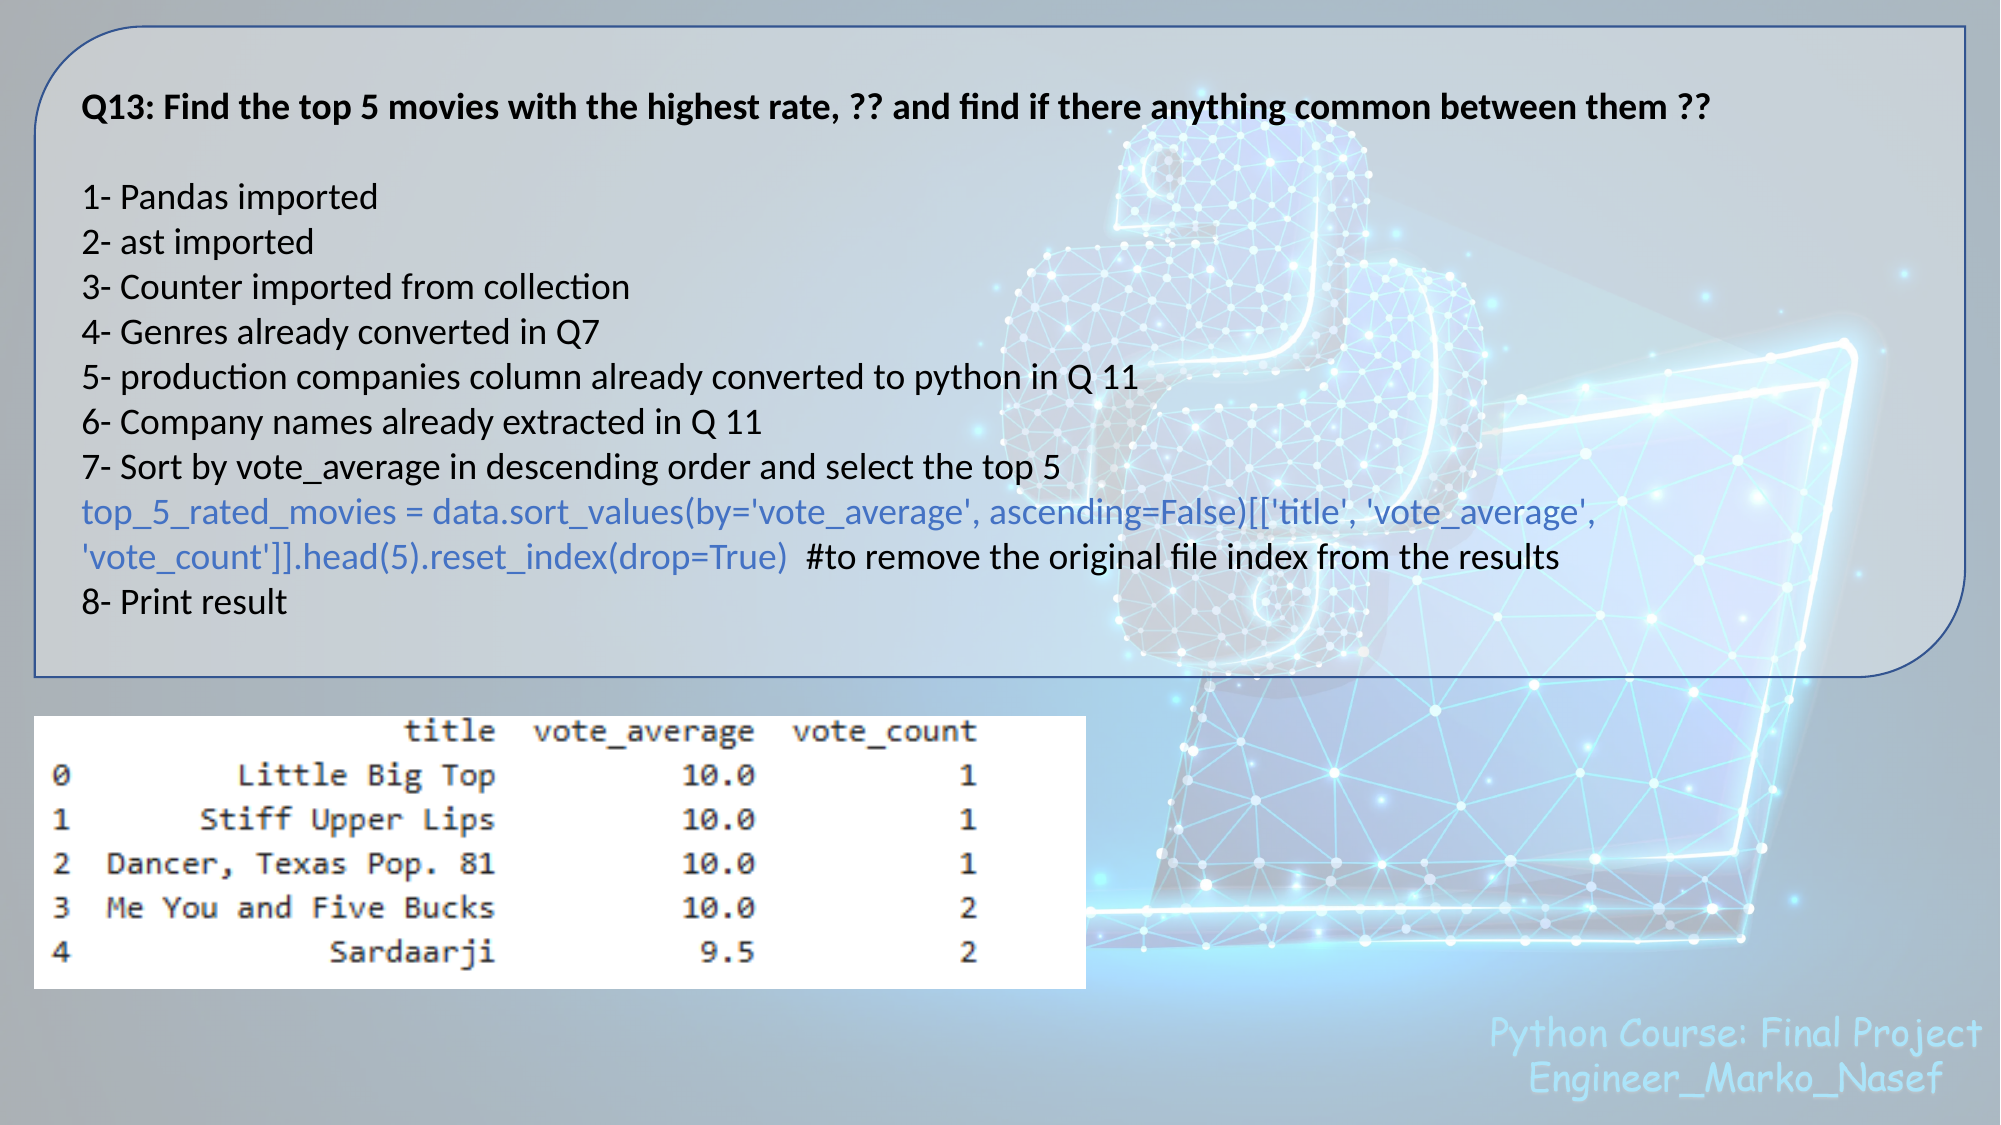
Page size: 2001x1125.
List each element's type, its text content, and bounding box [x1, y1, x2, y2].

text_box Q13: Find the top 5 movies with the highest rate, ?? and find if there anything common between them ?? 1- Pandas imported 2- ast imported 3- Counter imported from collection 4- Genres already converted in Q7 5- production companies column already converted to python in Q 11 6- Company names already extracted in Q 11 7- Sort by vote_average in descending order and select the top 5 top_5_rated_movies = data.sort_values(by='vote_average', ascending=False)[['title', 'vote_average', 'vote_count']].head(5).reset_index(drop=True) #to remove the original file index from the results 8- Print result [33, 25, 1967, 679]
picture [34, 716, 1086, 989]
